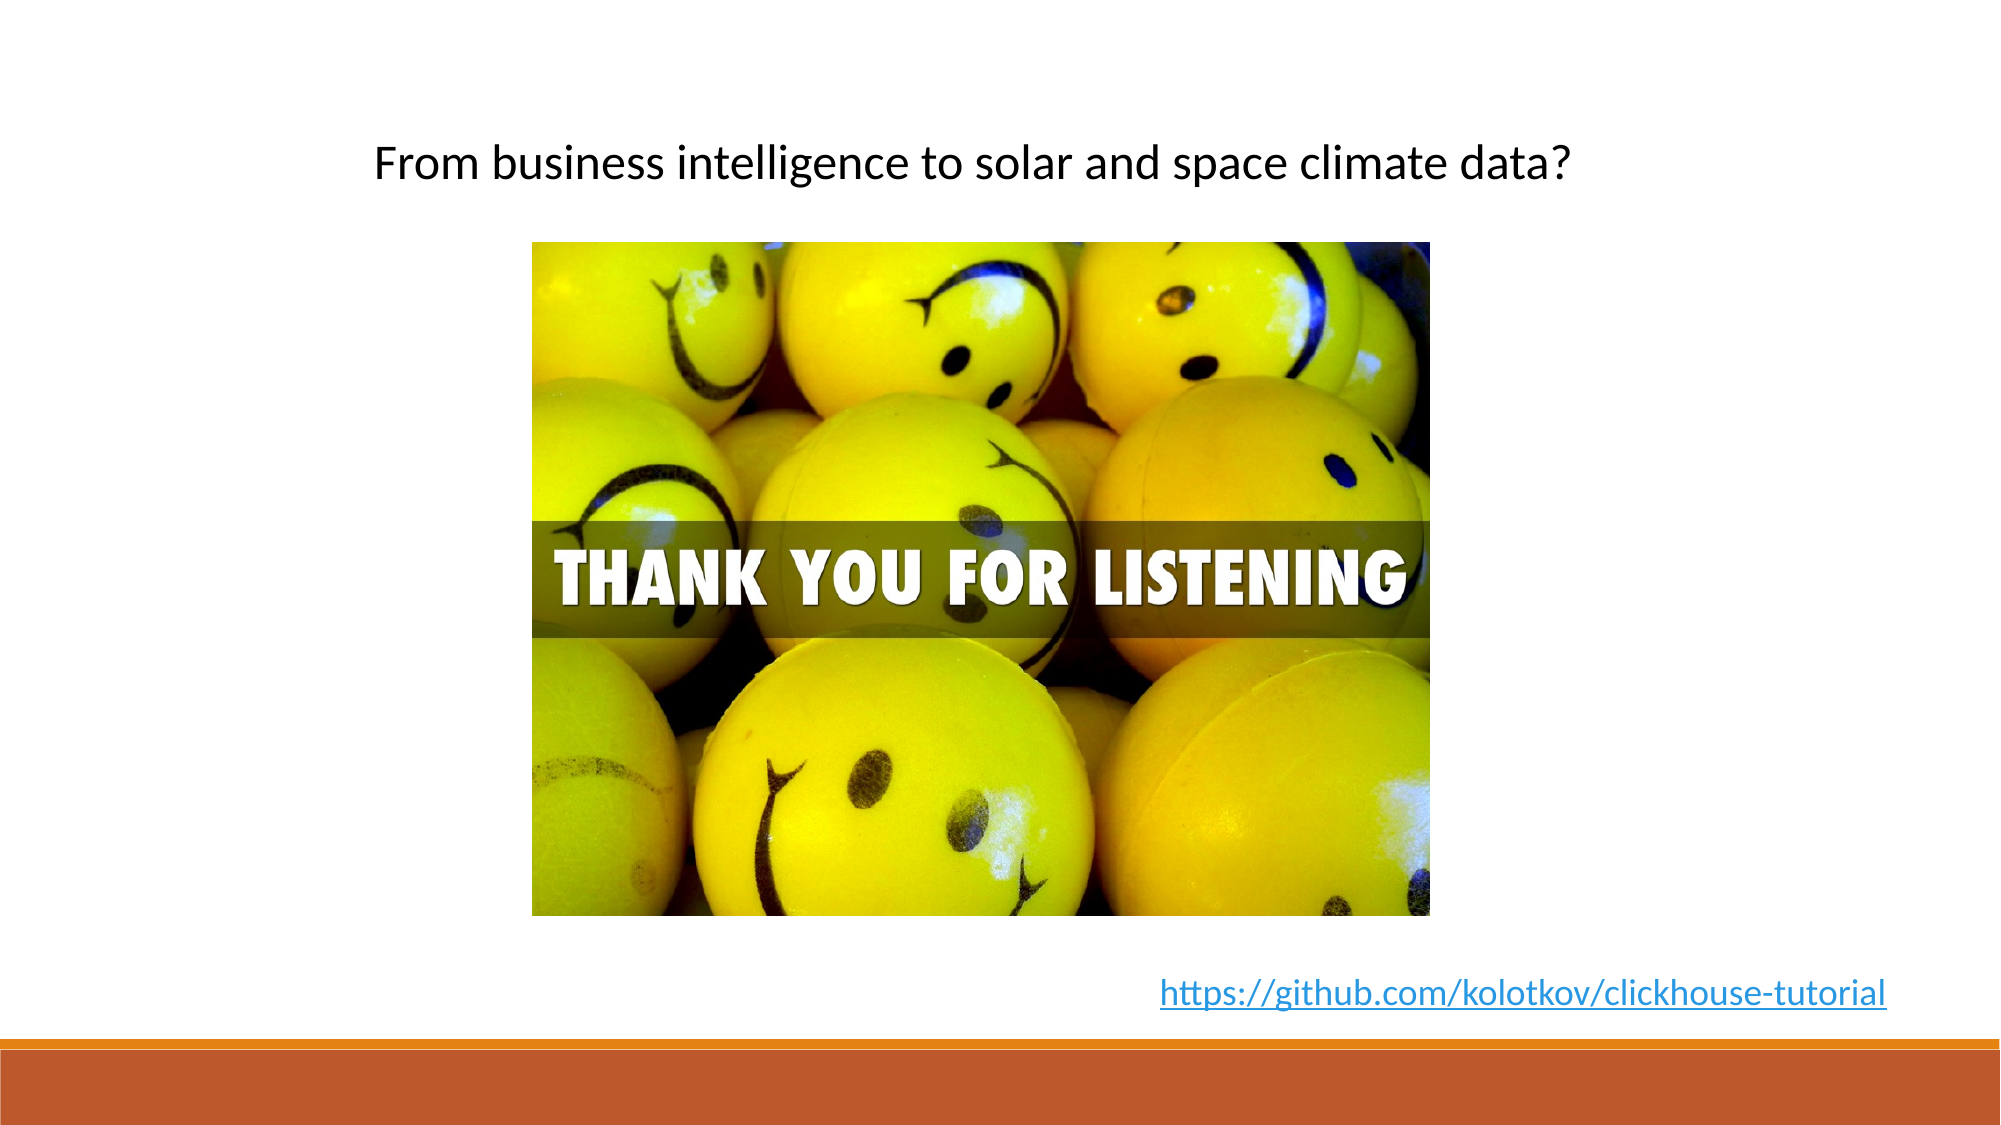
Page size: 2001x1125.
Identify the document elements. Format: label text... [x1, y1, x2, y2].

text_box From business intelligence to solar and space climate data? [359, 121, 1604, 197]
text_box https://github.com/kolotkov/clickhouse-tutorial [1144, 960, 1902, 1021]
picture [532, 242, 1431, 916]
